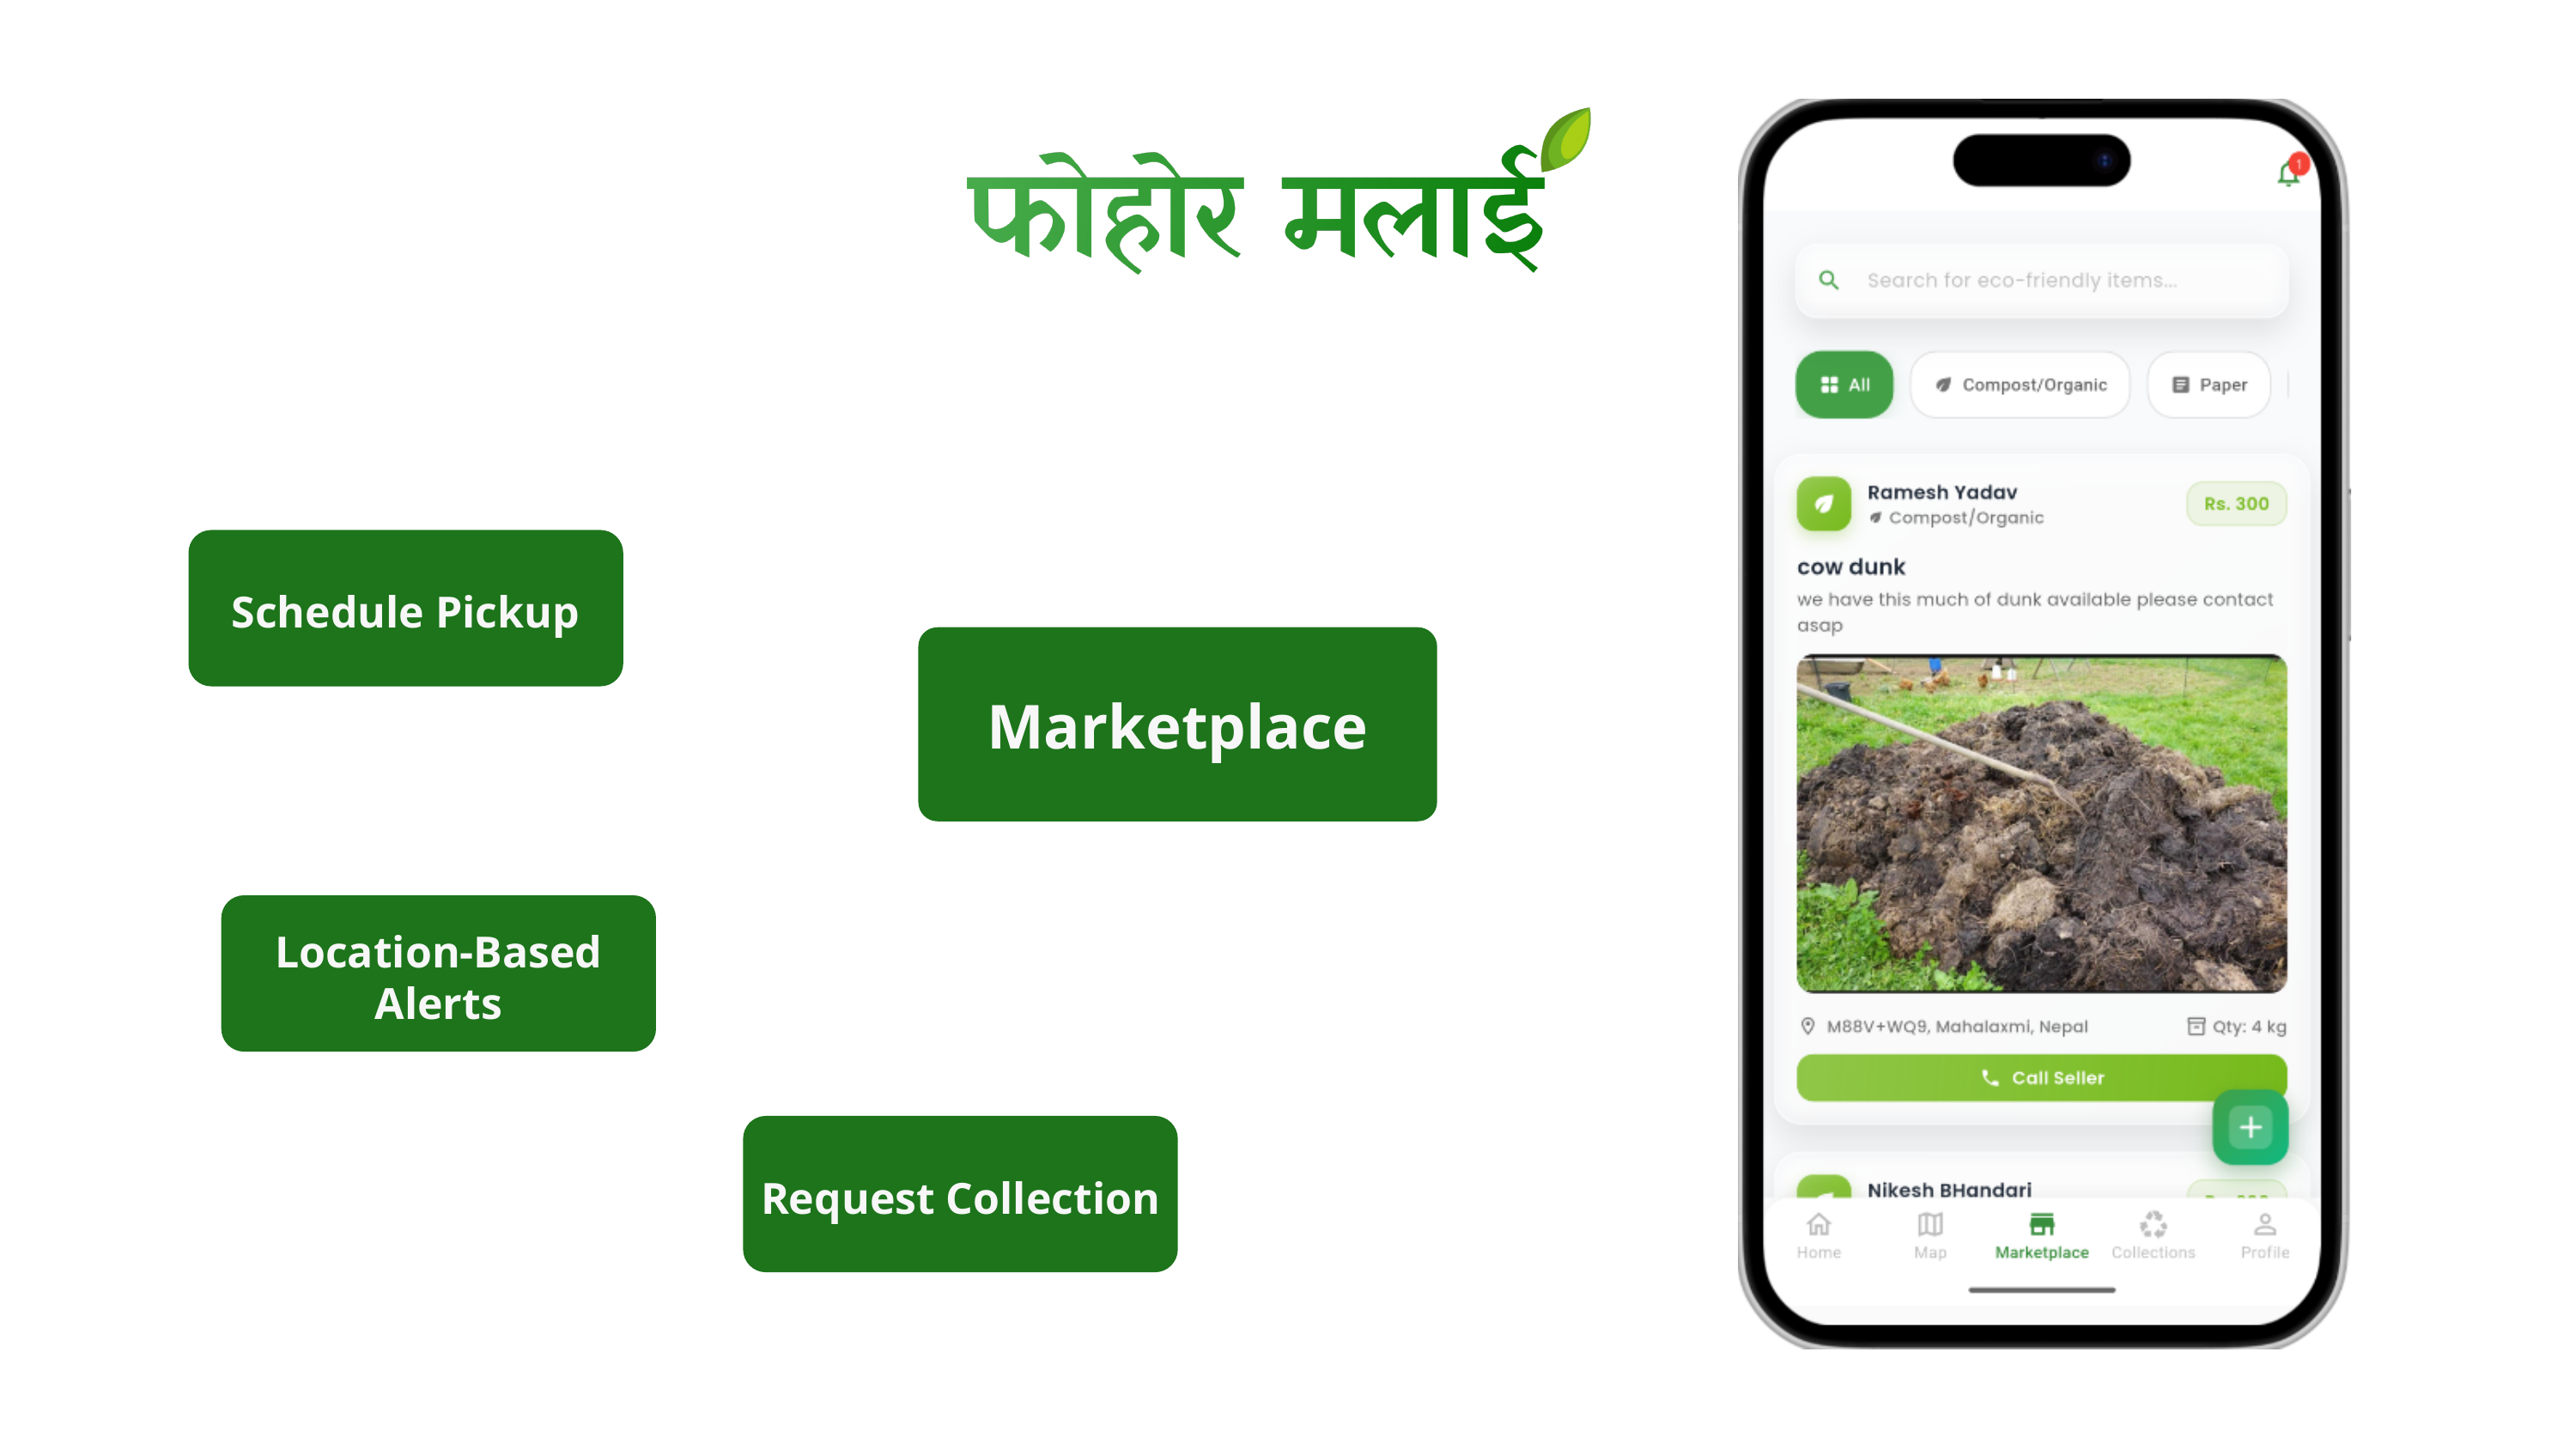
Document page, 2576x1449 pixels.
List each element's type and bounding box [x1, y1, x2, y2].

text_box [221, 894, 657, 1052]
text_box [188, 530, 623, 687]
text_box [1738, 99, 2352, 1349]
text_box [918, 627, 1437, 822]
text_box [967, 99, 1609, 275]
text_box [743, 1115, 1178, 1273]
